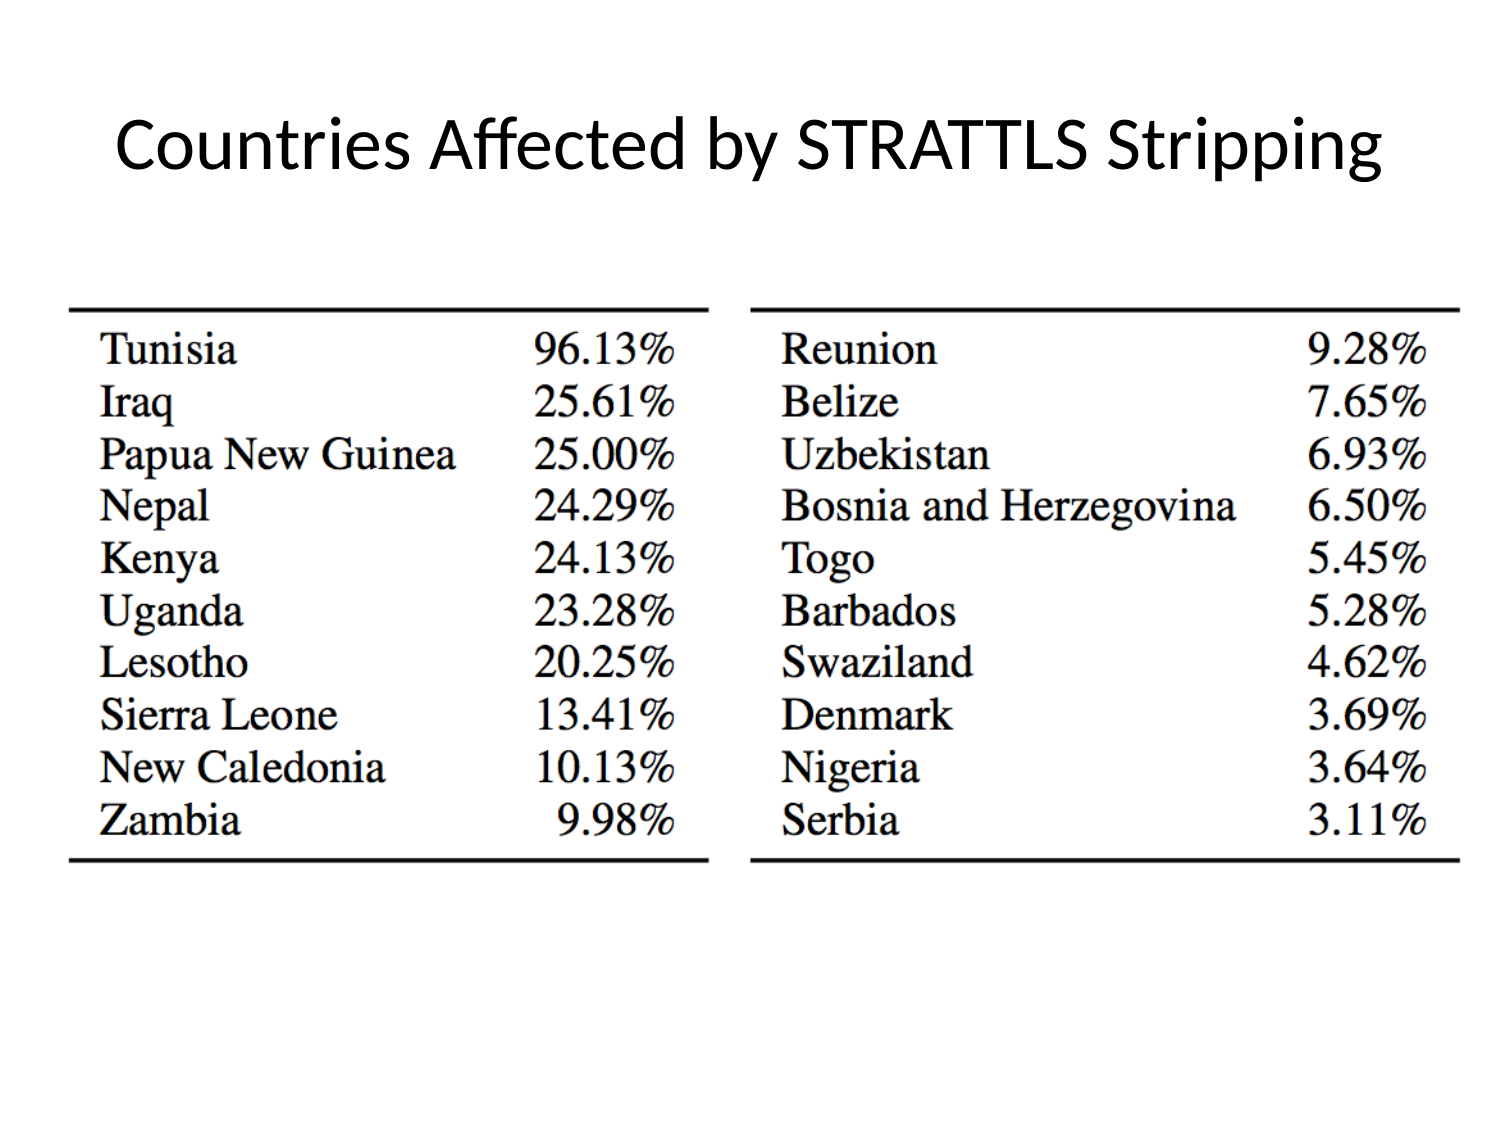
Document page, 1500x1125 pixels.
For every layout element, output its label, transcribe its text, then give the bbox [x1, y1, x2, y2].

title Countries Affected by STRATTLS Stripping [75, 45, 1425, 233]
picture [0, 237, 1500, 885]
